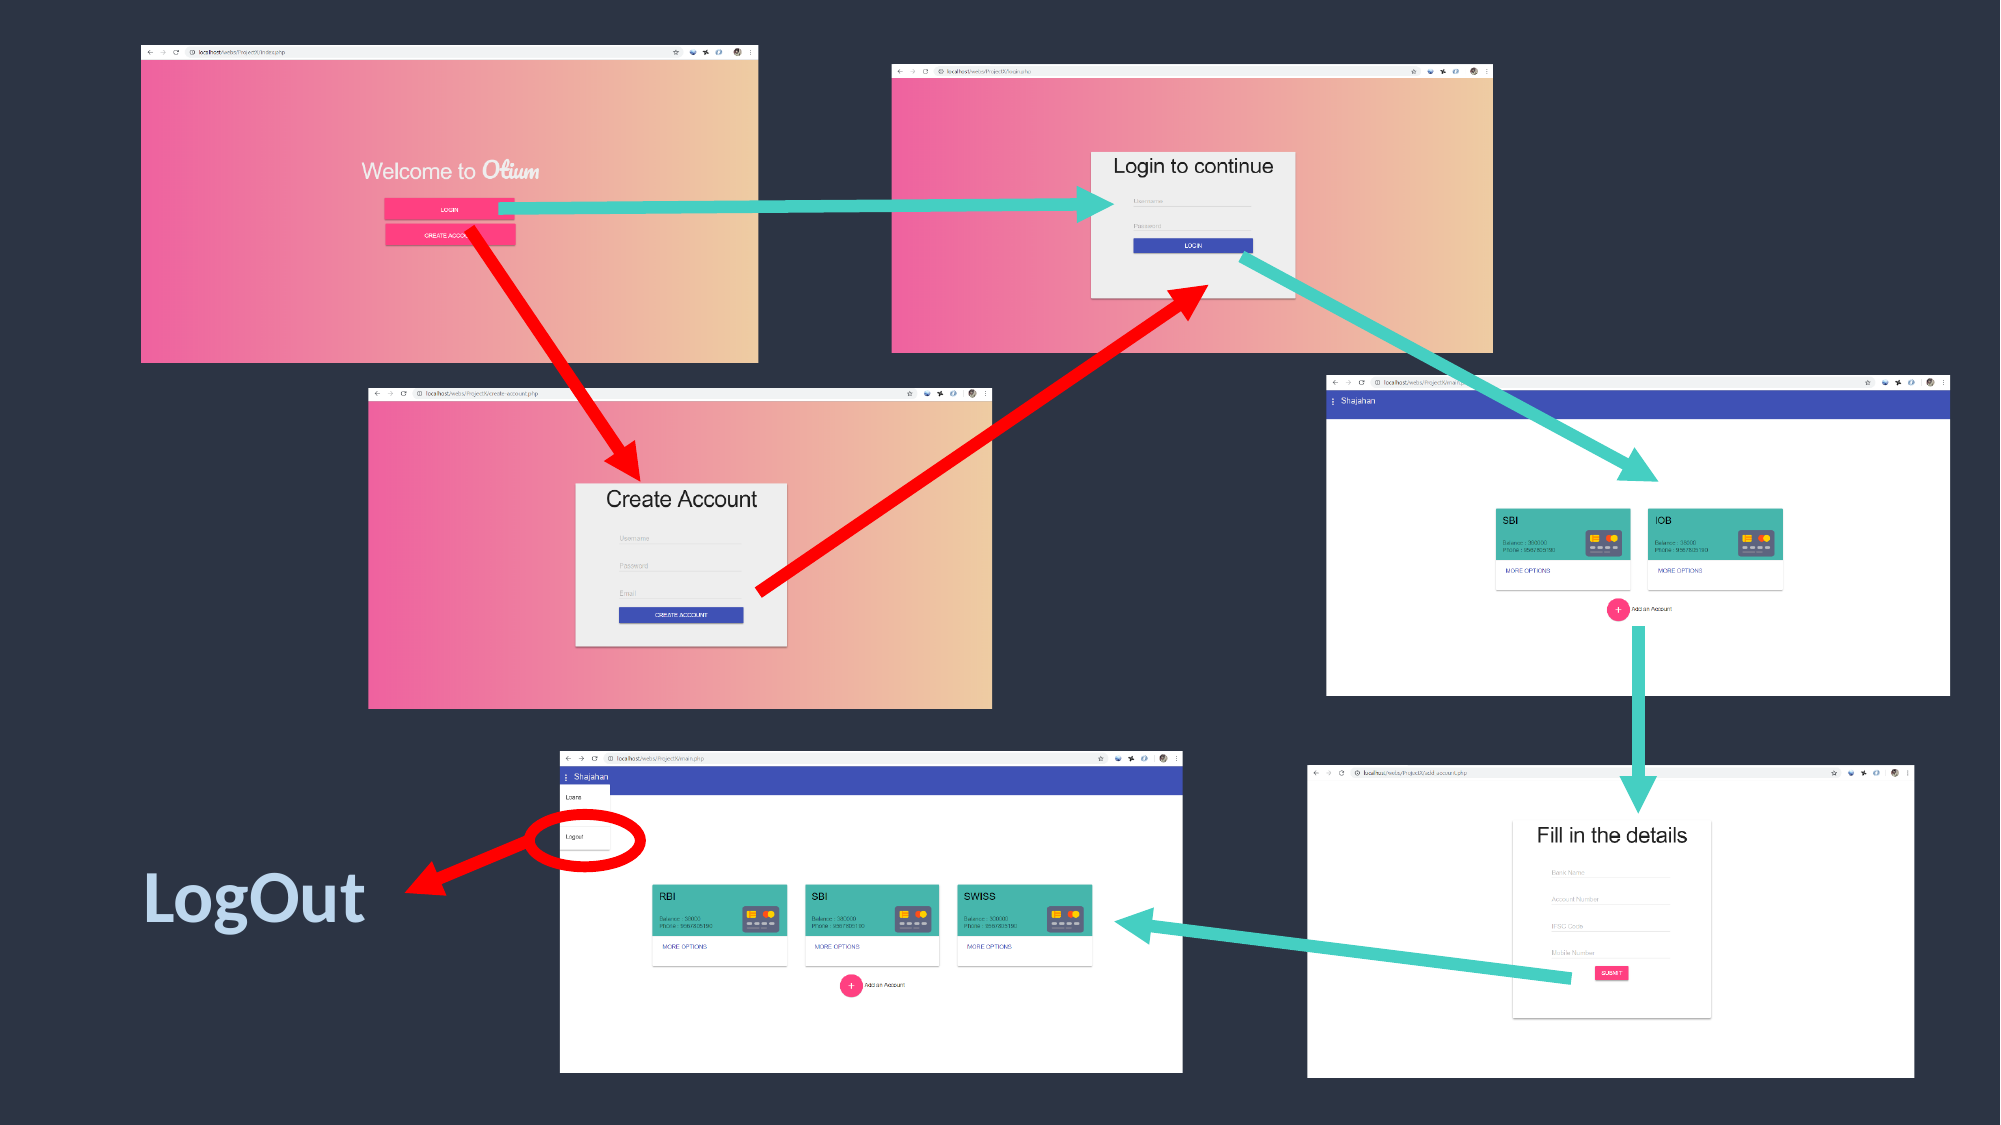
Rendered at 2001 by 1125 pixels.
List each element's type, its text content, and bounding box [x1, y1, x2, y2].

picture [1307, 765, 1915, 1078]
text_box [758, 284, 1209, 593]
picture [368, 388, 993, 709]
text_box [404, 840, 530, 894]
text_box [528, 816, 559, 865]
text_box LogOut [128, 840, 405, 946]
picture [559, 751, 1183, 1073]
picture [141, 45, 759, 363]
picture [891, 64, 1493, 353]
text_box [1241, 256, 1659, 482]
picture [1326, 375, 1951, 696]
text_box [1114, 921, 1572, 979]
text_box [498, 204, 1115, 209]
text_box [469, 228, 641, 482]
